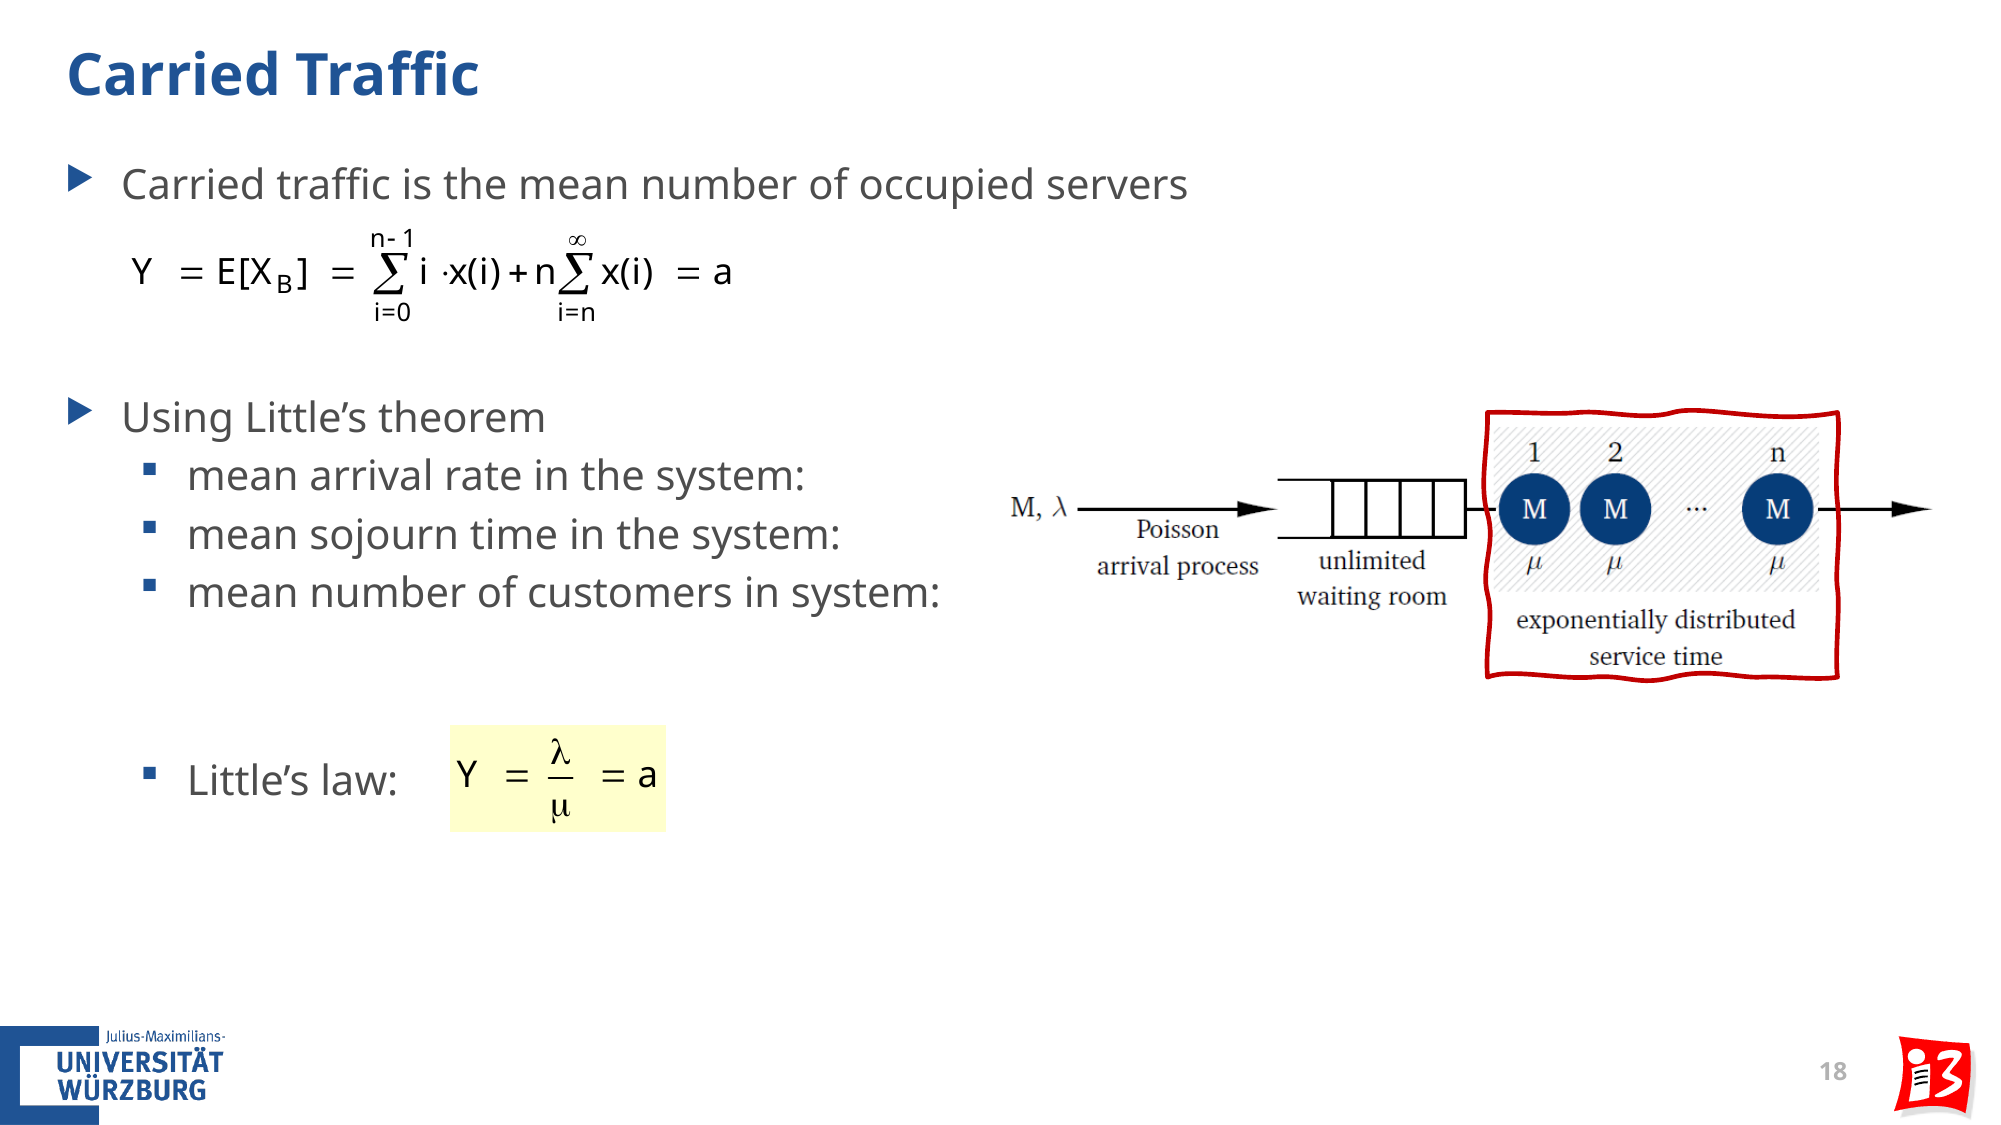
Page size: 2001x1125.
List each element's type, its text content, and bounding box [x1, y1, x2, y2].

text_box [449, 724, 667, 832]
title Carried Traffic [51, 18, 1800, 126]
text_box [124, 218, 741, 332]
slide_number 18 [1412, 1042, 1863, 1103]
picture [962, 412, 2000, 678]
picture [0, 1026, 225, 1125]
